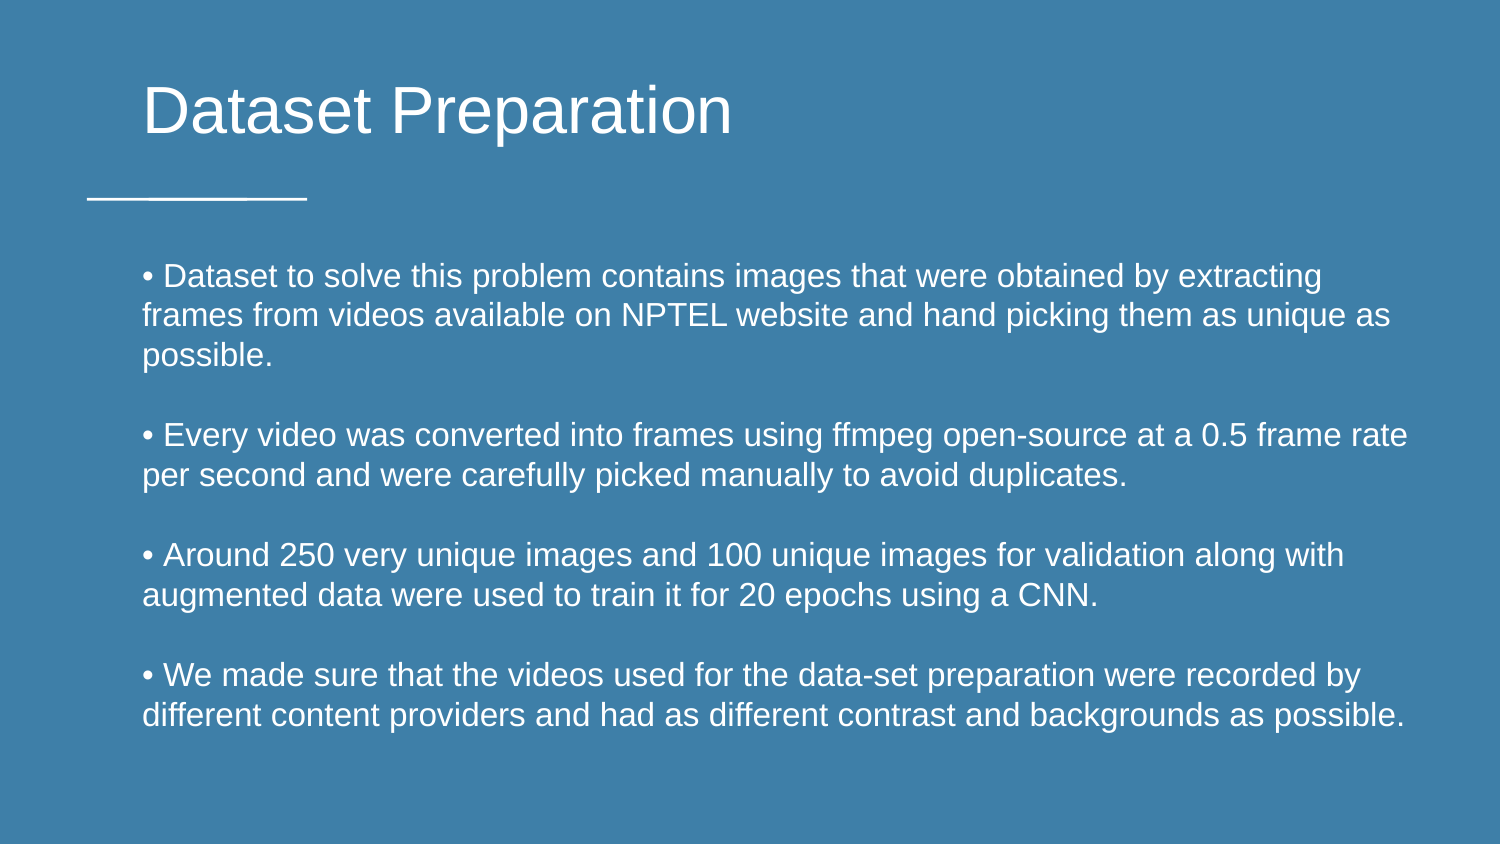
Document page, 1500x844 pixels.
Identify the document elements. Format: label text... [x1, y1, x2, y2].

text_box • Dataset to solve this problem contains images that were obtained by extracting frames from videos available on NPTEL website and hand picking them as unique as possible. • Every video was converted into frames using ffmpeg open-source at a 0.5 frame rate per second and were carefully picked manually to avoid duplicates. • Around 250 very unique images and 100 unique images for validation along with augmented data were used to train it for 20 epochs using a CNN. • We made sure that the videos used for the data-set preparation were recorded by different content providers and had as different contrast and backgrounds as possible. [127, 246, 1433, 741]
text_box Dataset Preparation [127, 59, 980, 155]
